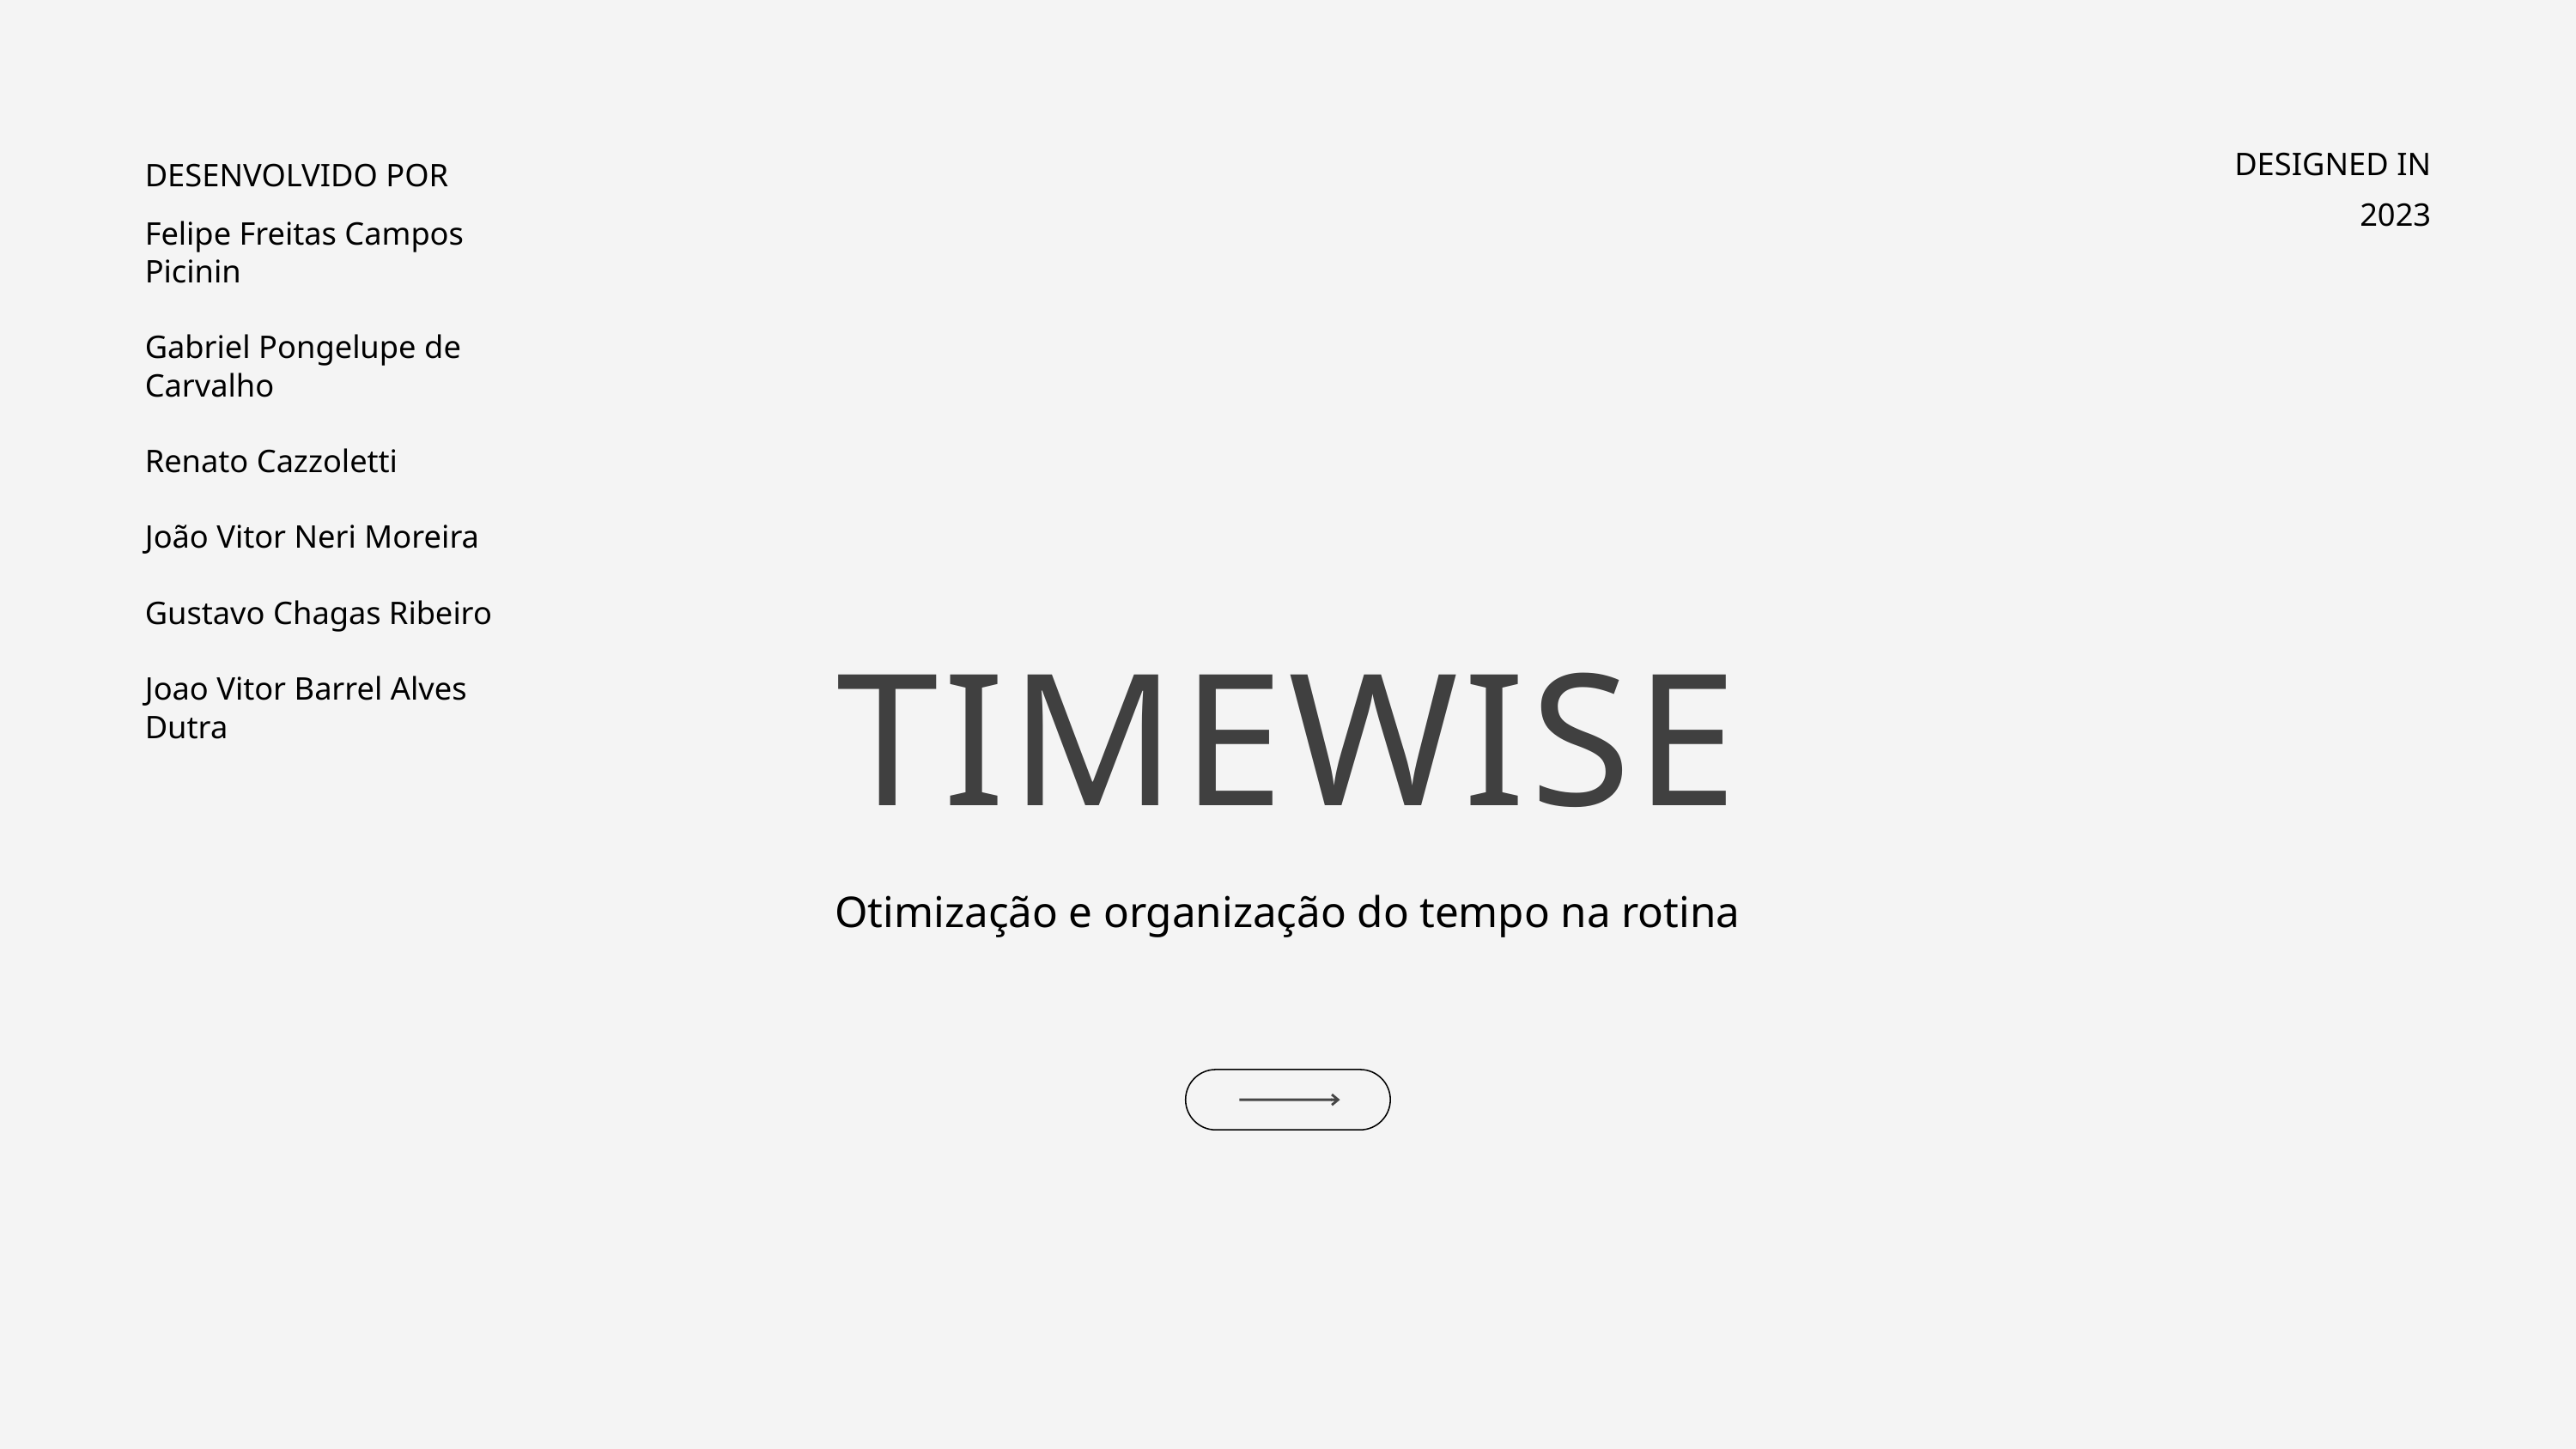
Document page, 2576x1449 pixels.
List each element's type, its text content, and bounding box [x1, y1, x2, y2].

text_box Felipe Freitas Campos Picinin Gabriel Pongelupe de Carvalho Renato Cazzoletti João Vitor Neri Moreira Gustavo Chagas Ribeiro Joao Vitor Barrel Alves Dutra [144, 213, 499, 783]
text_box 2023 [2077, 194, 2432, 233]
text_box Otimização e organização do tempo na rotina [799, 884, 1777, 937]
text_box DESIGNED IN [2092, 143, 2432, 182]
text_box TIMEWISE [812, 586, 1764, 843]
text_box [1185, 1069, 1391, 1131]
text_box DESENVOLVIDO POR [144, 155, 499, 193]
